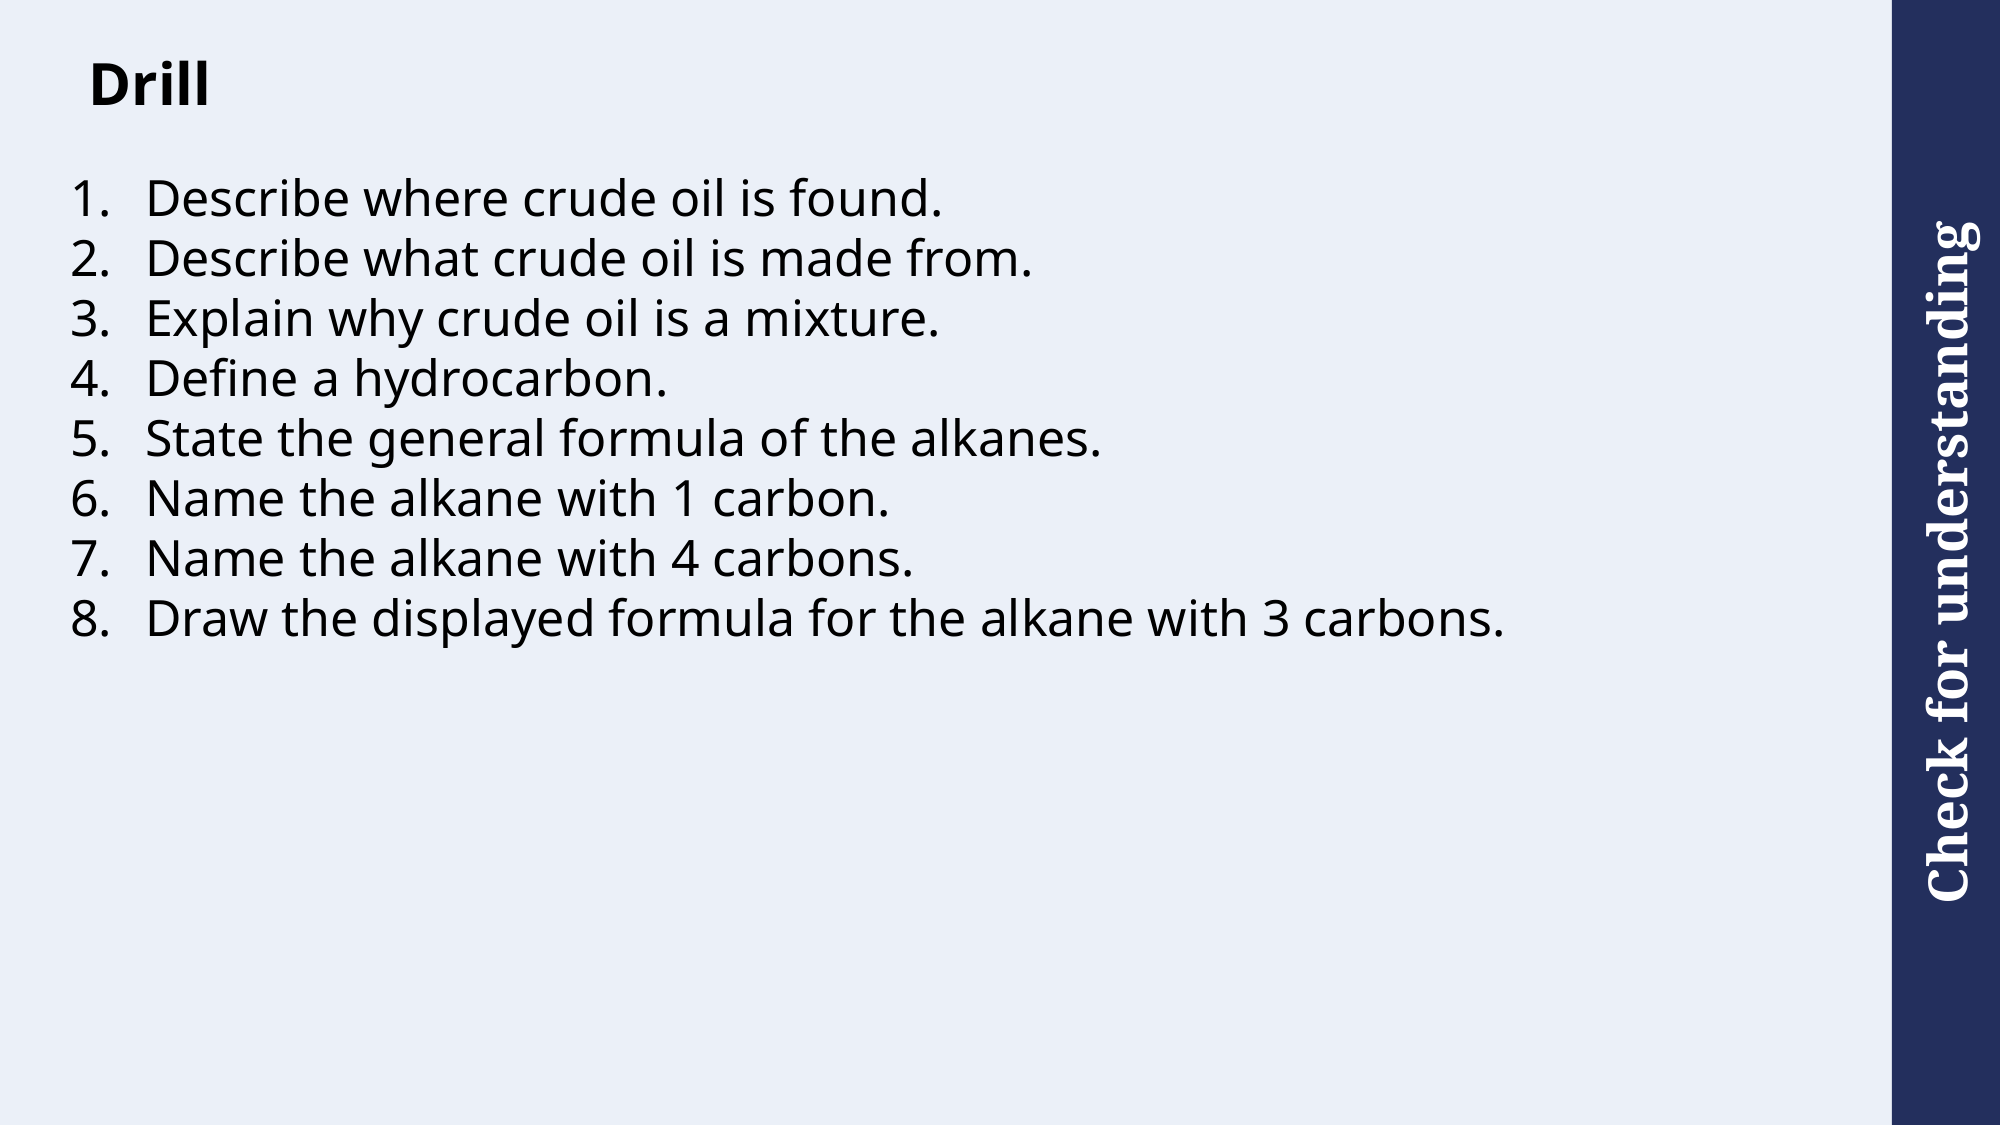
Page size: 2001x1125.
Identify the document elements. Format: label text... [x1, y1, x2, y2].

title Drill [88, 0, 1831, 119]
text_box Describe where crude oil is found. Describe what crude oil is made from. Explain why crude oil is a mixture. Define a hydrocarbon. State the general formula of the alkanes. Name the alkane with 1 carbon. Name the alkane with 4 carbons. Draw the displayed formula for the alkane with 3 carbons. [55, 159, 1870, 655]
